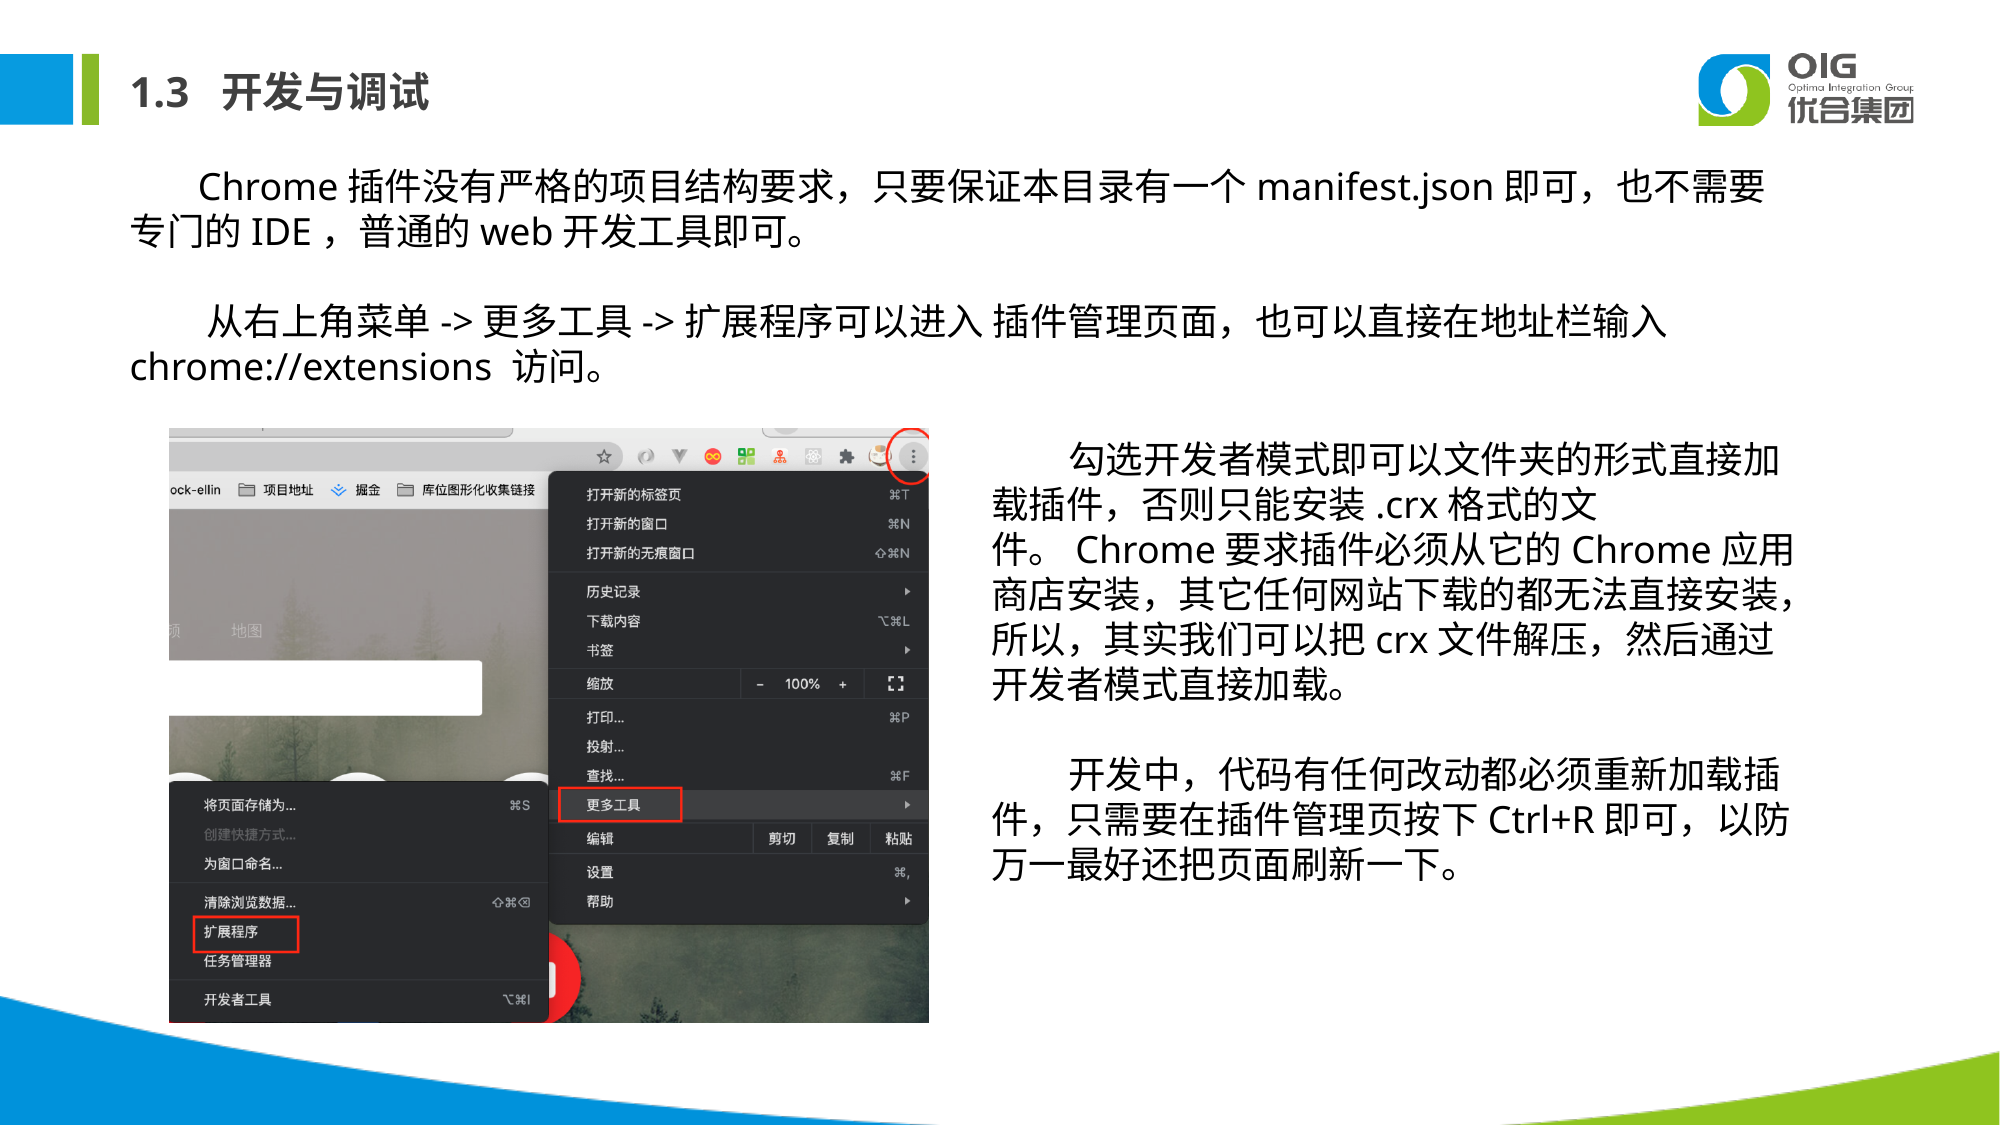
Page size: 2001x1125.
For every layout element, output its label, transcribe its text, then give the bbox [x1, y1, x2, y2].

text_box 1.3 开发与调试 [114, 58, 941, 124]
text_box Chrome插件没有严格的项目结构要求，只要保证本目录有一个manifest.json即可，也不需要专门的IDE，普通的web开发工具即可。 从右上角菜单->更多工具->扩展程序可以进入 插件管理页面，也可以直接在地址栏输入 chrome://extensions 访问。 [114, 155, 1817, 396]
text_box 勾选开发者模式即可以文件夹的形式直接加载插件，否则只能安装.crx格式的文件。Chrome要求插件必须从它的Chrome应用商店安装，其它任何网站下载的都无法直接安装，所以，其实我们可以把crx文件解压，然后通过开发者模式直接加载。 开发中，代码有任何改动都必须重新加载插件，只需要在插件管理页按下Ctrl+R即可，以防万一最好还把页面刷新一下。 [976, 428, 1817, 894]
picture [169, 428, 929, 1023]
